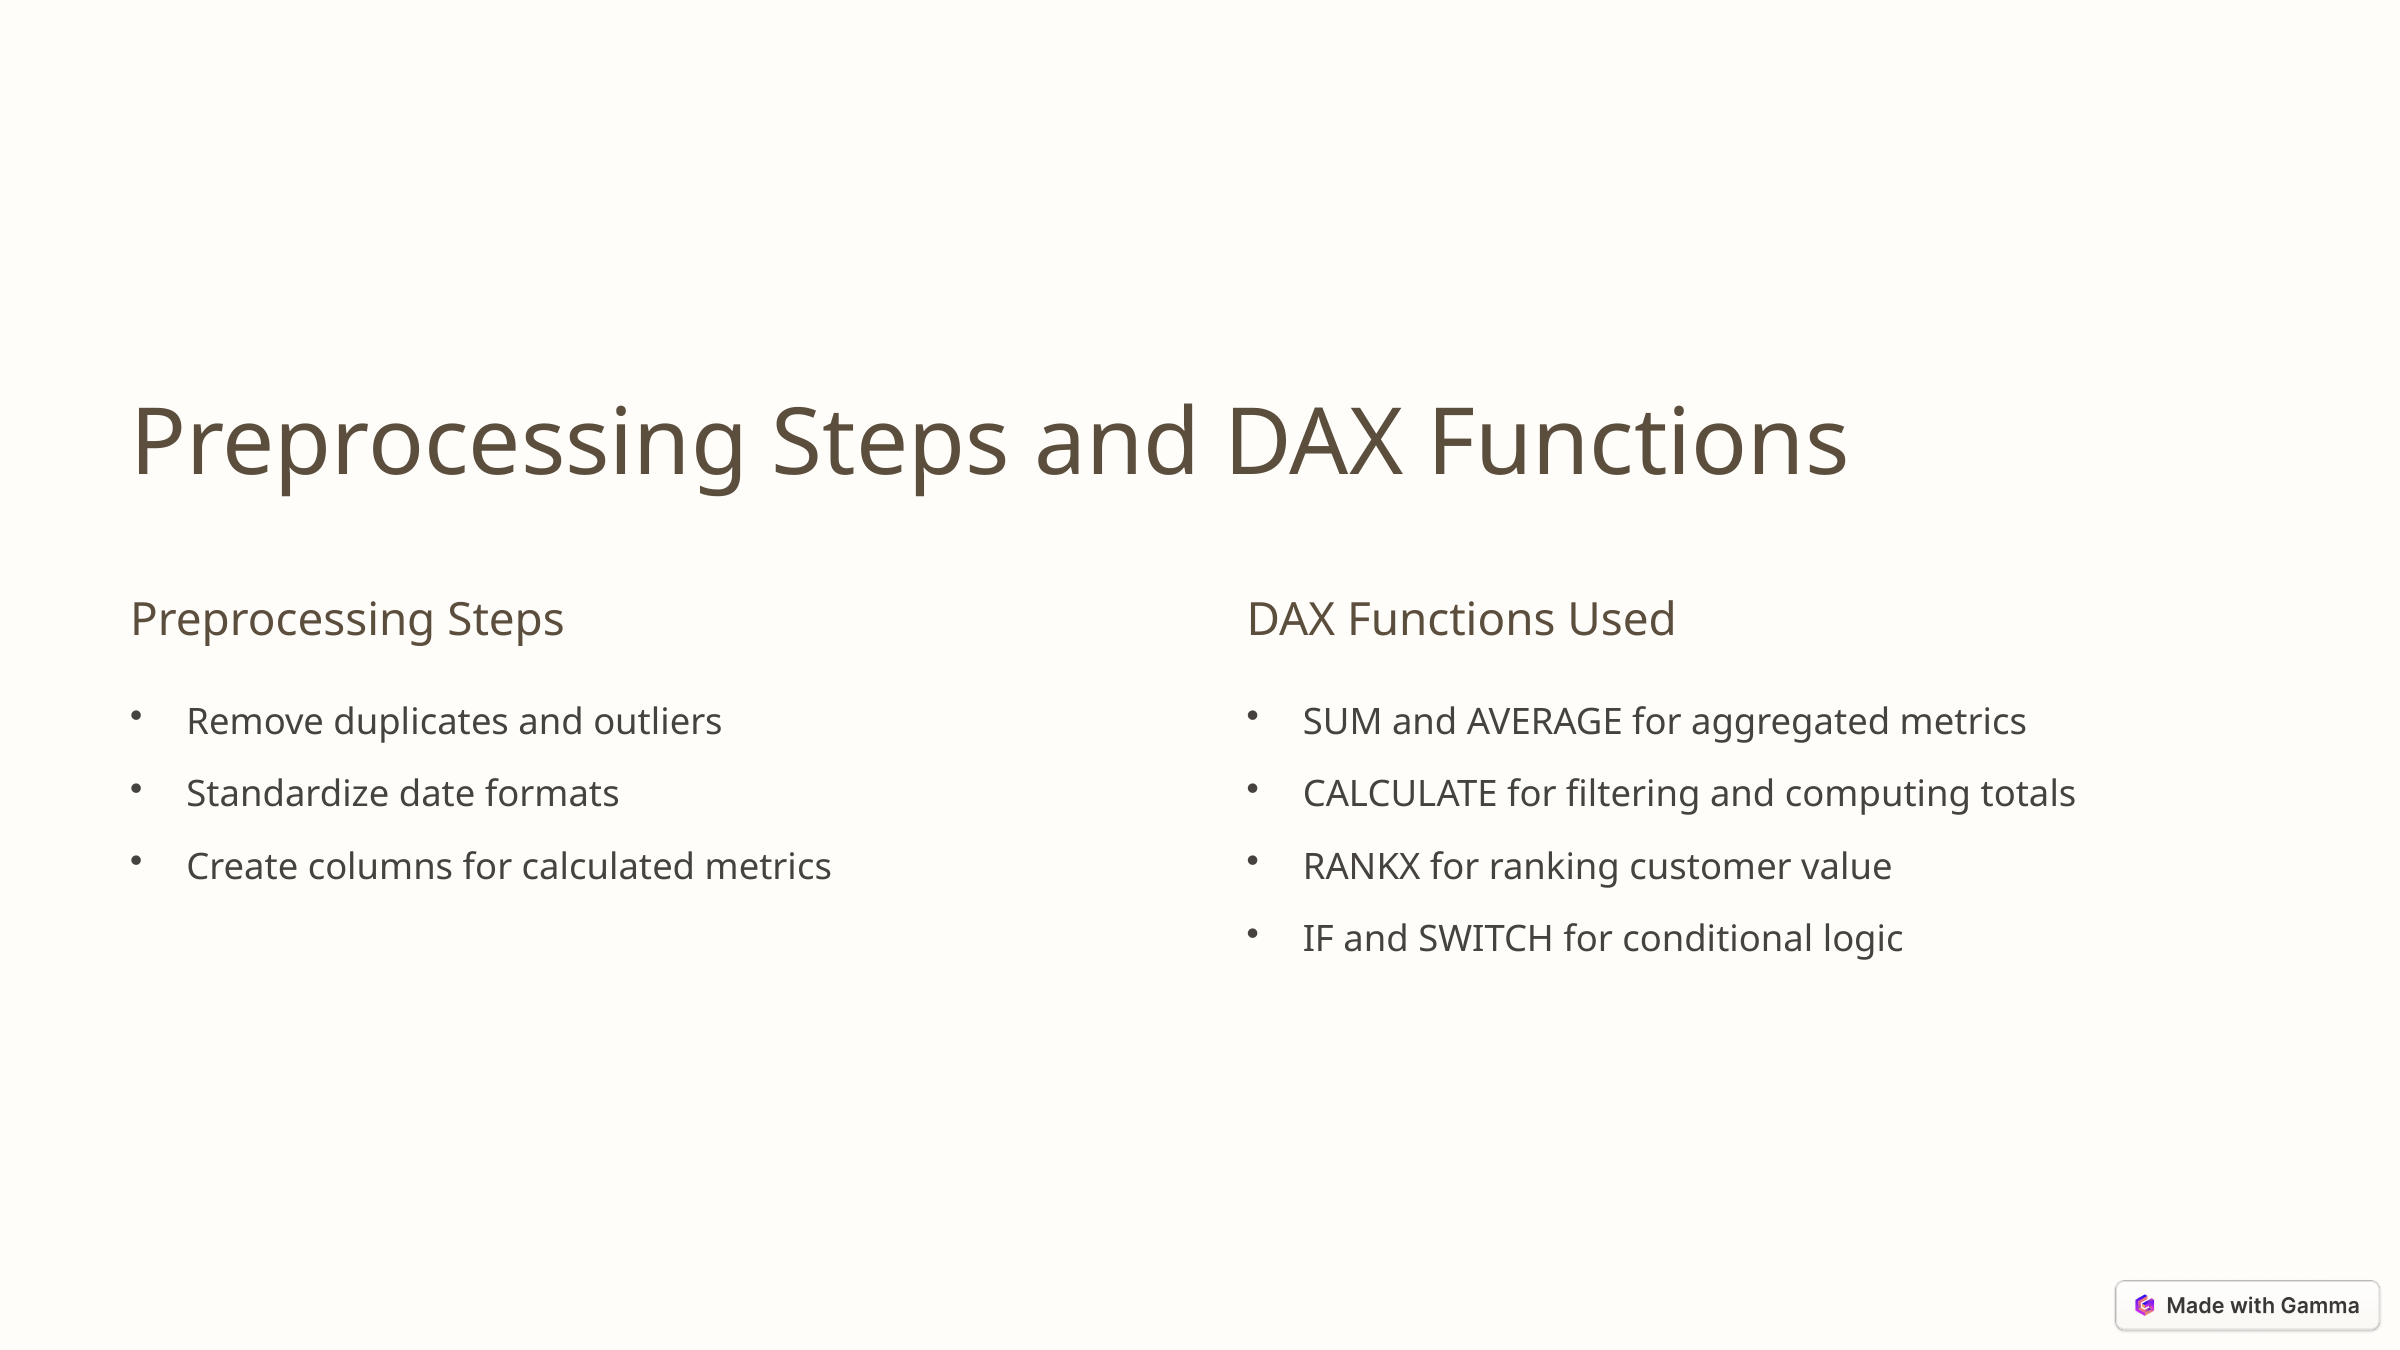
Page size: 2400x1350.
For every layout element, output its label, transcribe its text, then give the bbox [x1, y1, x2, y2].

text_box IF and SWITCH for conditional logic [1246, 899, 2271, 960]
text_box RANKX for ranking customer value [1246, 827, 2271, 887]
text_box Standardize date formats [130, 754, 1155, 815]
picture [2106, 1271, 2389, 1339]
text_box SUM and AVERAGE for aggregated metrics [1246, 682, 2271, 742]
text_box DAX Functions Used [1246, 586, 1740, 645]
text_box Remove duplicates and outliers [130, 682, 1155, 742]
text_box CALCULATE for filtering and computing totals [1246, 754, 2271, 815]
text_box Preprocessing Steps [130, 586, 603, 645]
text_box Create columns for calculated metrics [130, 827, 1155, 887]
text_box Preprocessing Steps and DAX Functions [130, 377, 2033, 494]
